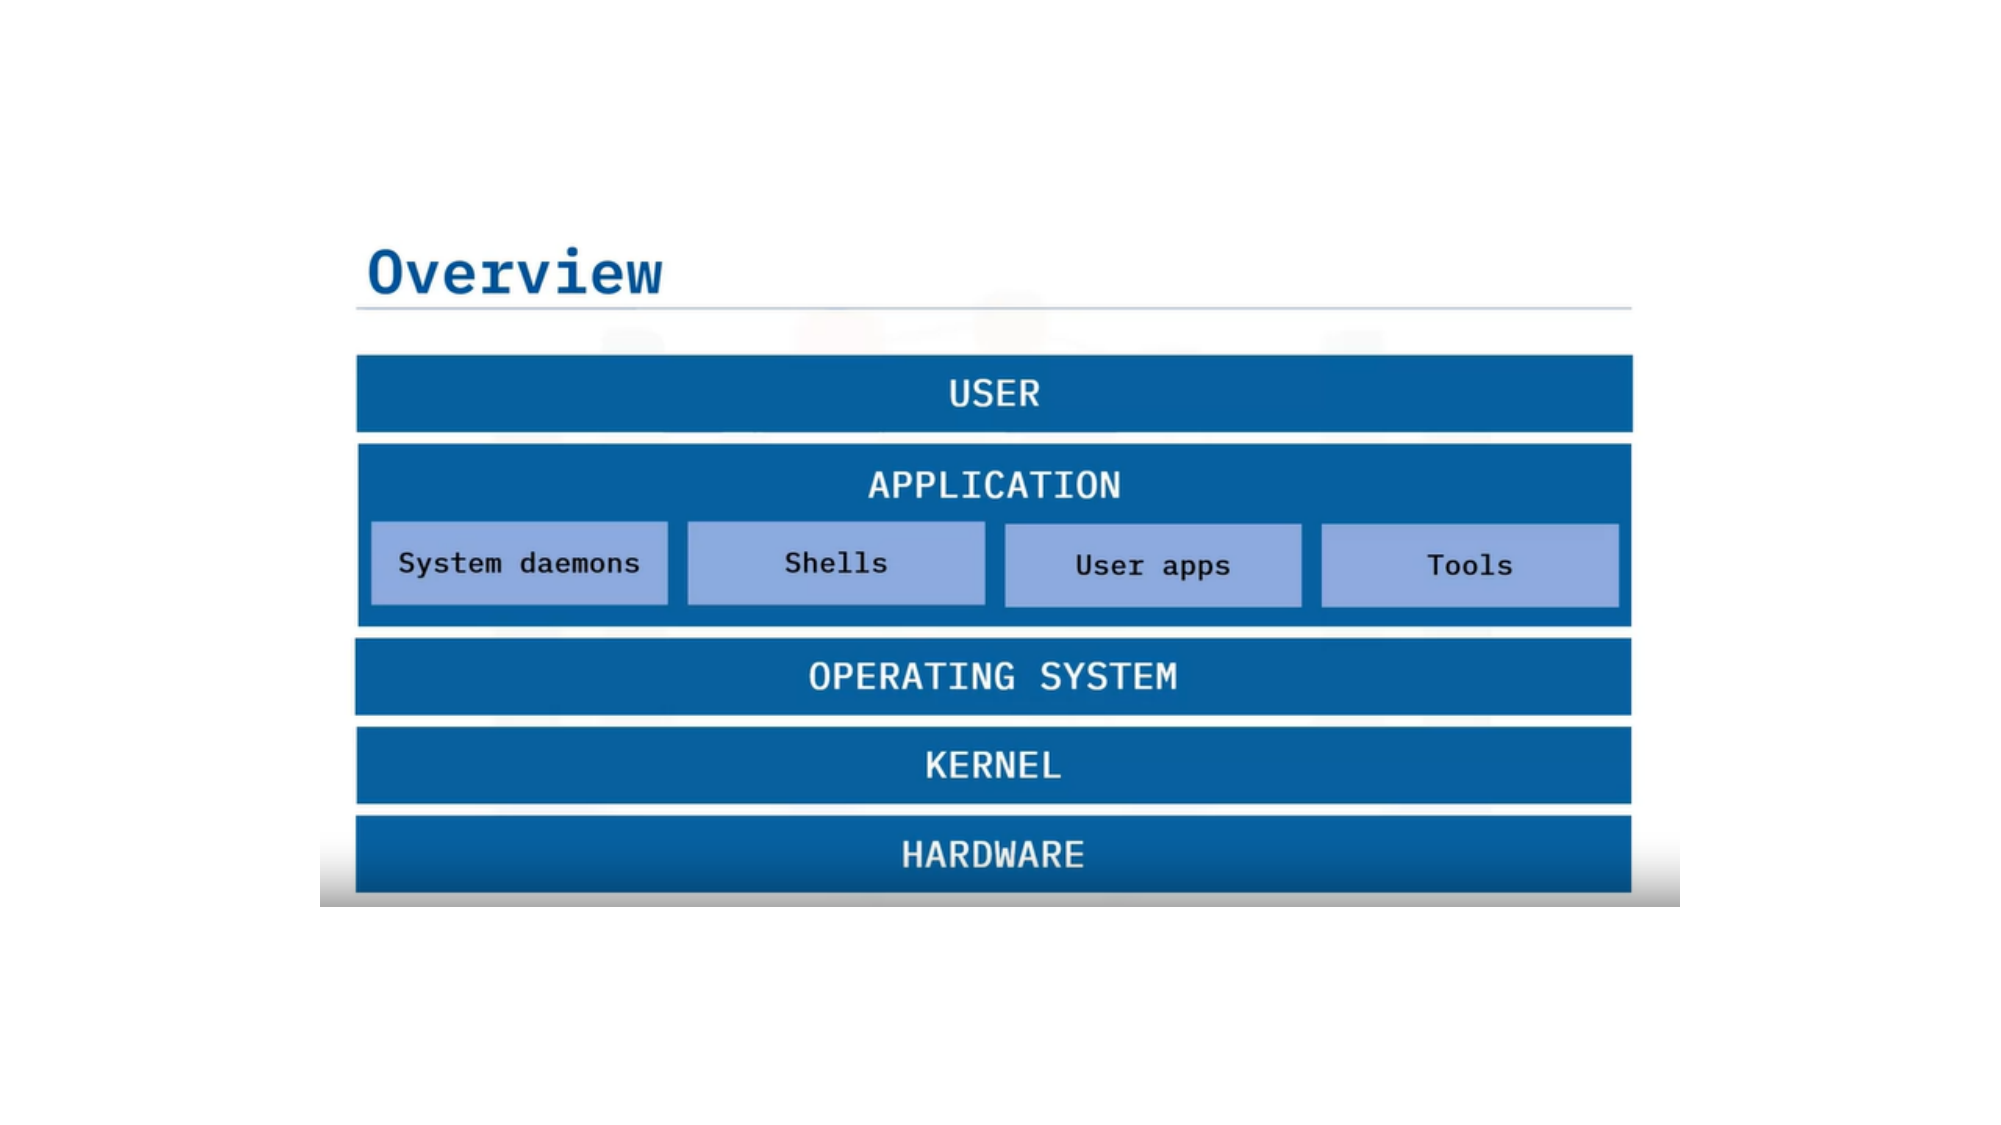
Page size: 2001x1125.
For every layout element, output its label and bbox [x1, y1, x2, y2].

picture [320, 218, 1680, 907]
